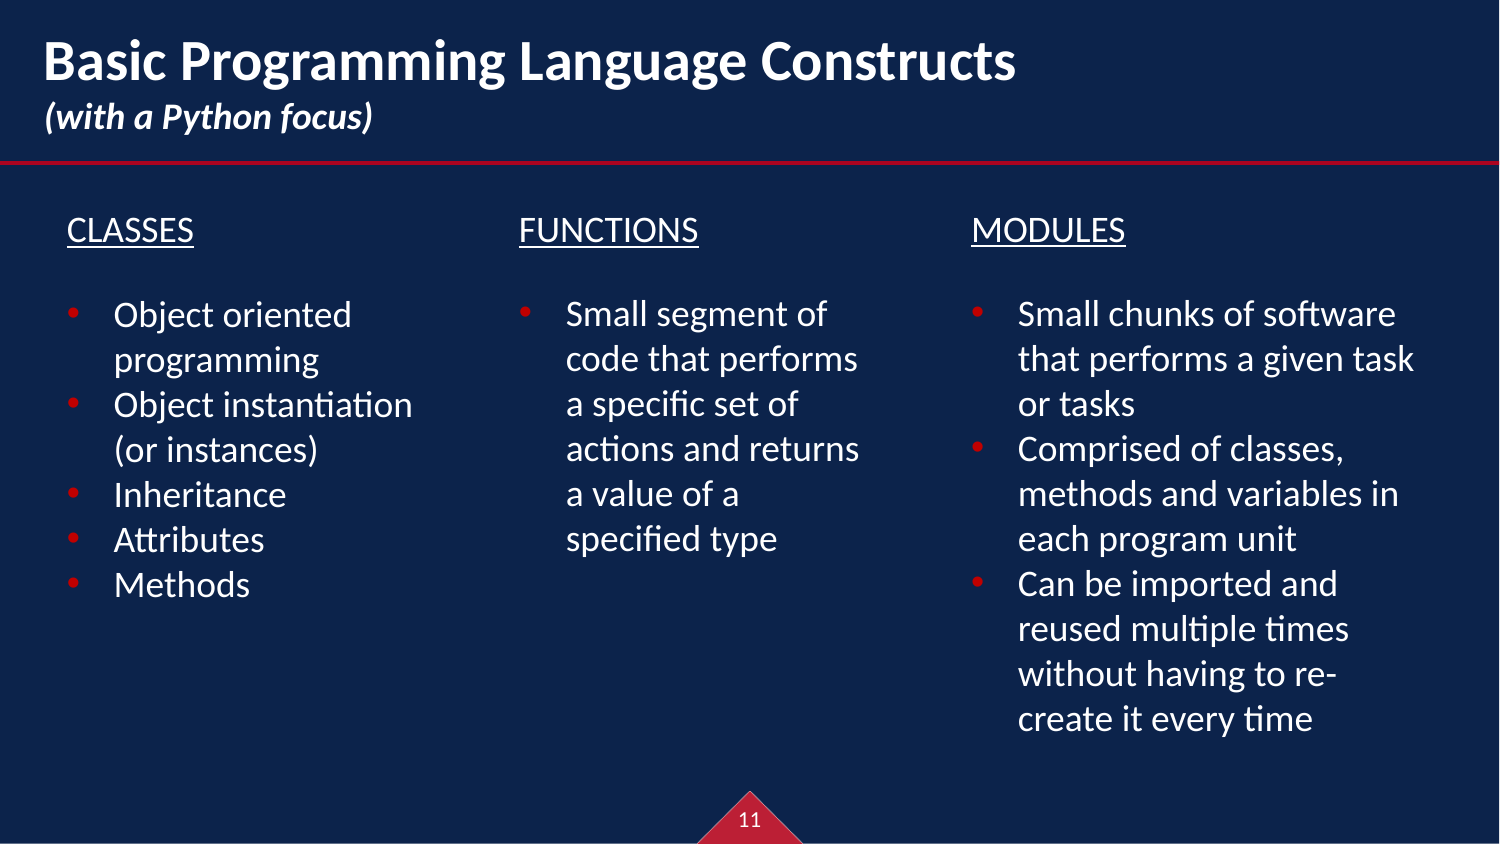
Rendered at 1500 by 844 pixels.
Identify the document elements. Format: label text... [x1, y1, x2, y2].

list Modules [964, 198, 1336, 256]
list Small chunks of software that performs a given task or tasks Comprised of classes, methods and variables in each program unit Can be imported and reused multiple times without having to re-create it every time [964, 282, 1429, 777]
list Functions [512, 199, 884, 256]
list Object oriented programming Object instantiation (or instances) Inheritance Attributes Methods [60, 283, 432, 711]
title Basic Programming Language Constructs (with a Python focus) [37, 27, 1323, 133]
list Small segment of code that performs a specific set of actions and returns a value of a specified type [512, 282, 884, 549]
picture [697, 791, 803, 844]
list Classes [60, 199, 432, 256]
